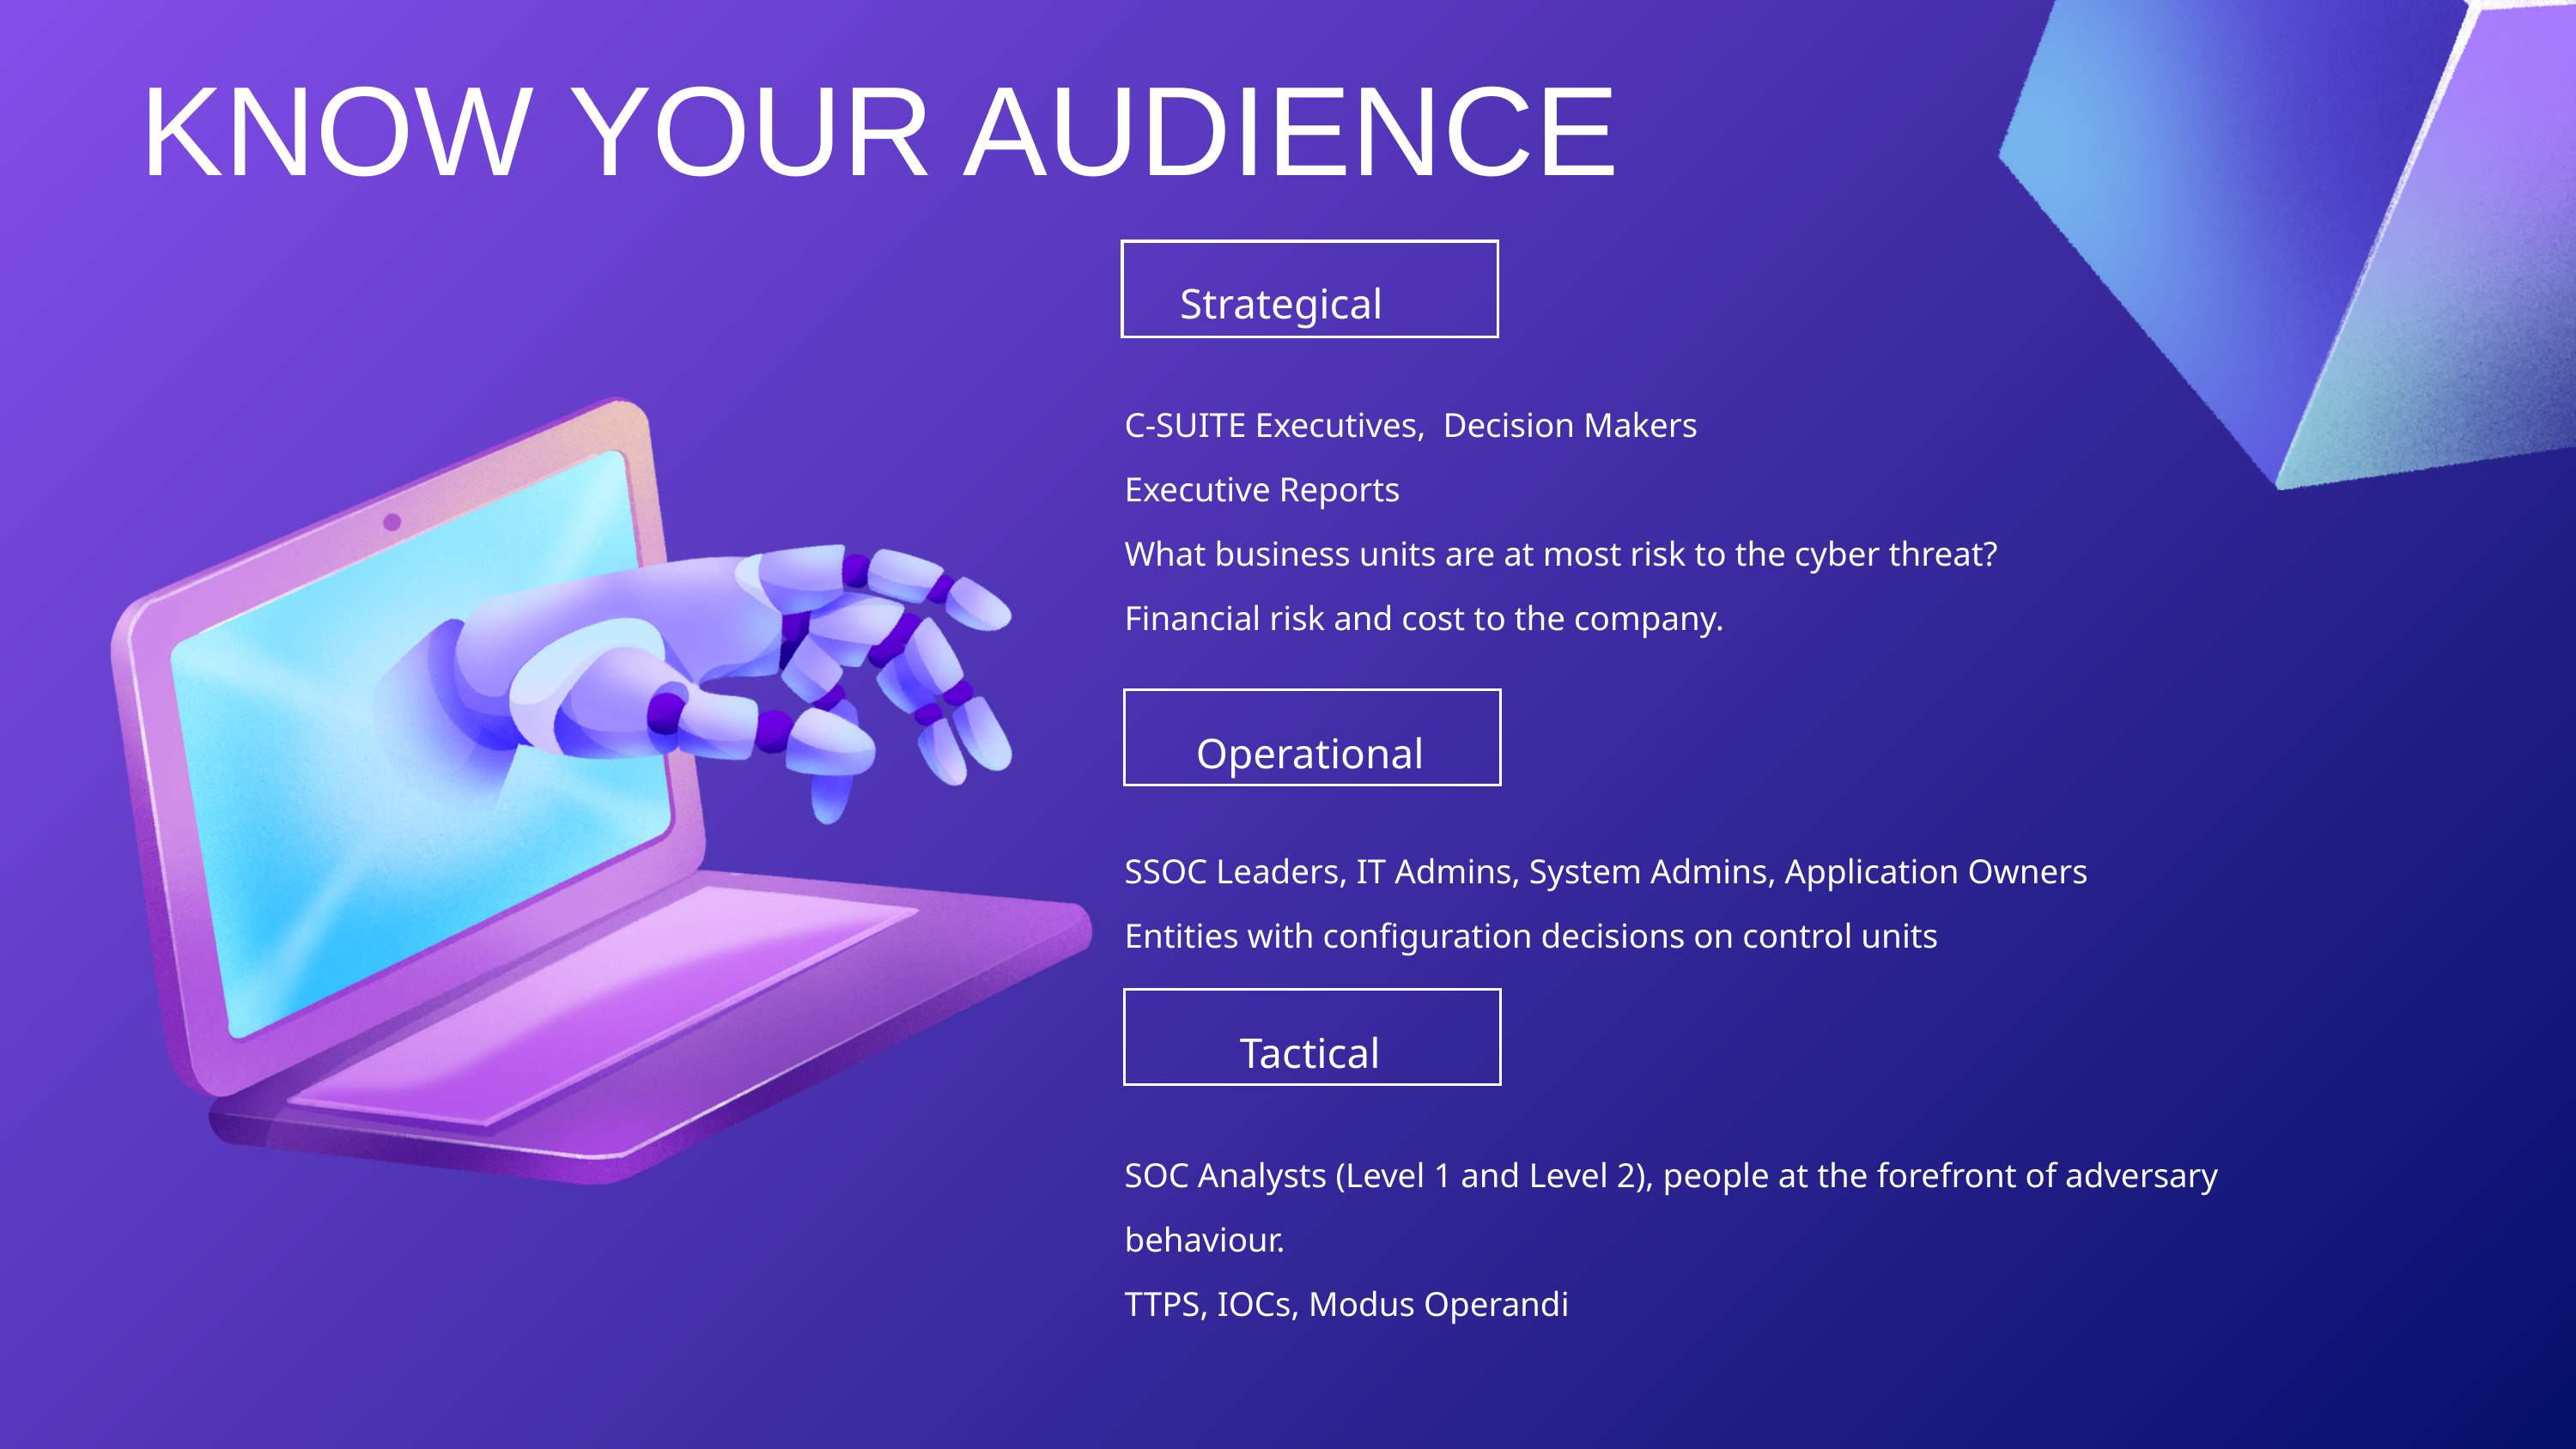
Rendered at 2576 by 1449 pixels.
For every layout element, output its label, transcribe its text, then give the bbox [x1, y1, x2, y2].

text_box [1062, 211, 1501, 364]
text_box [1121, 661, 1501, 814]
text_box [1121, 961, 1501, 1113]
text_box [110, 397, 1095, 1185]
text_box SSOC Leaders, IT Admins, System Admins, Application Owners Entities with configuration decisions on control units [1124, 826, 2267, 955]
text_box SOC Analysts (Level 1 and Level 2), people at the forefront of adversary behaviour. TTPS, IOCs, Modus Operandi [1124, 1130, 2267, 1324]
text_box [1990, 0, 2576, 490]
text_box C-SUITE Executives, Decision Makers Executive Reports What business units are at most risk to the cyber threat? Financial risk and cost to the company. [1124, 379, 2267, 638]
text_box KNOW YOUR AUDIENCE [139, 88, 2062, 197]
